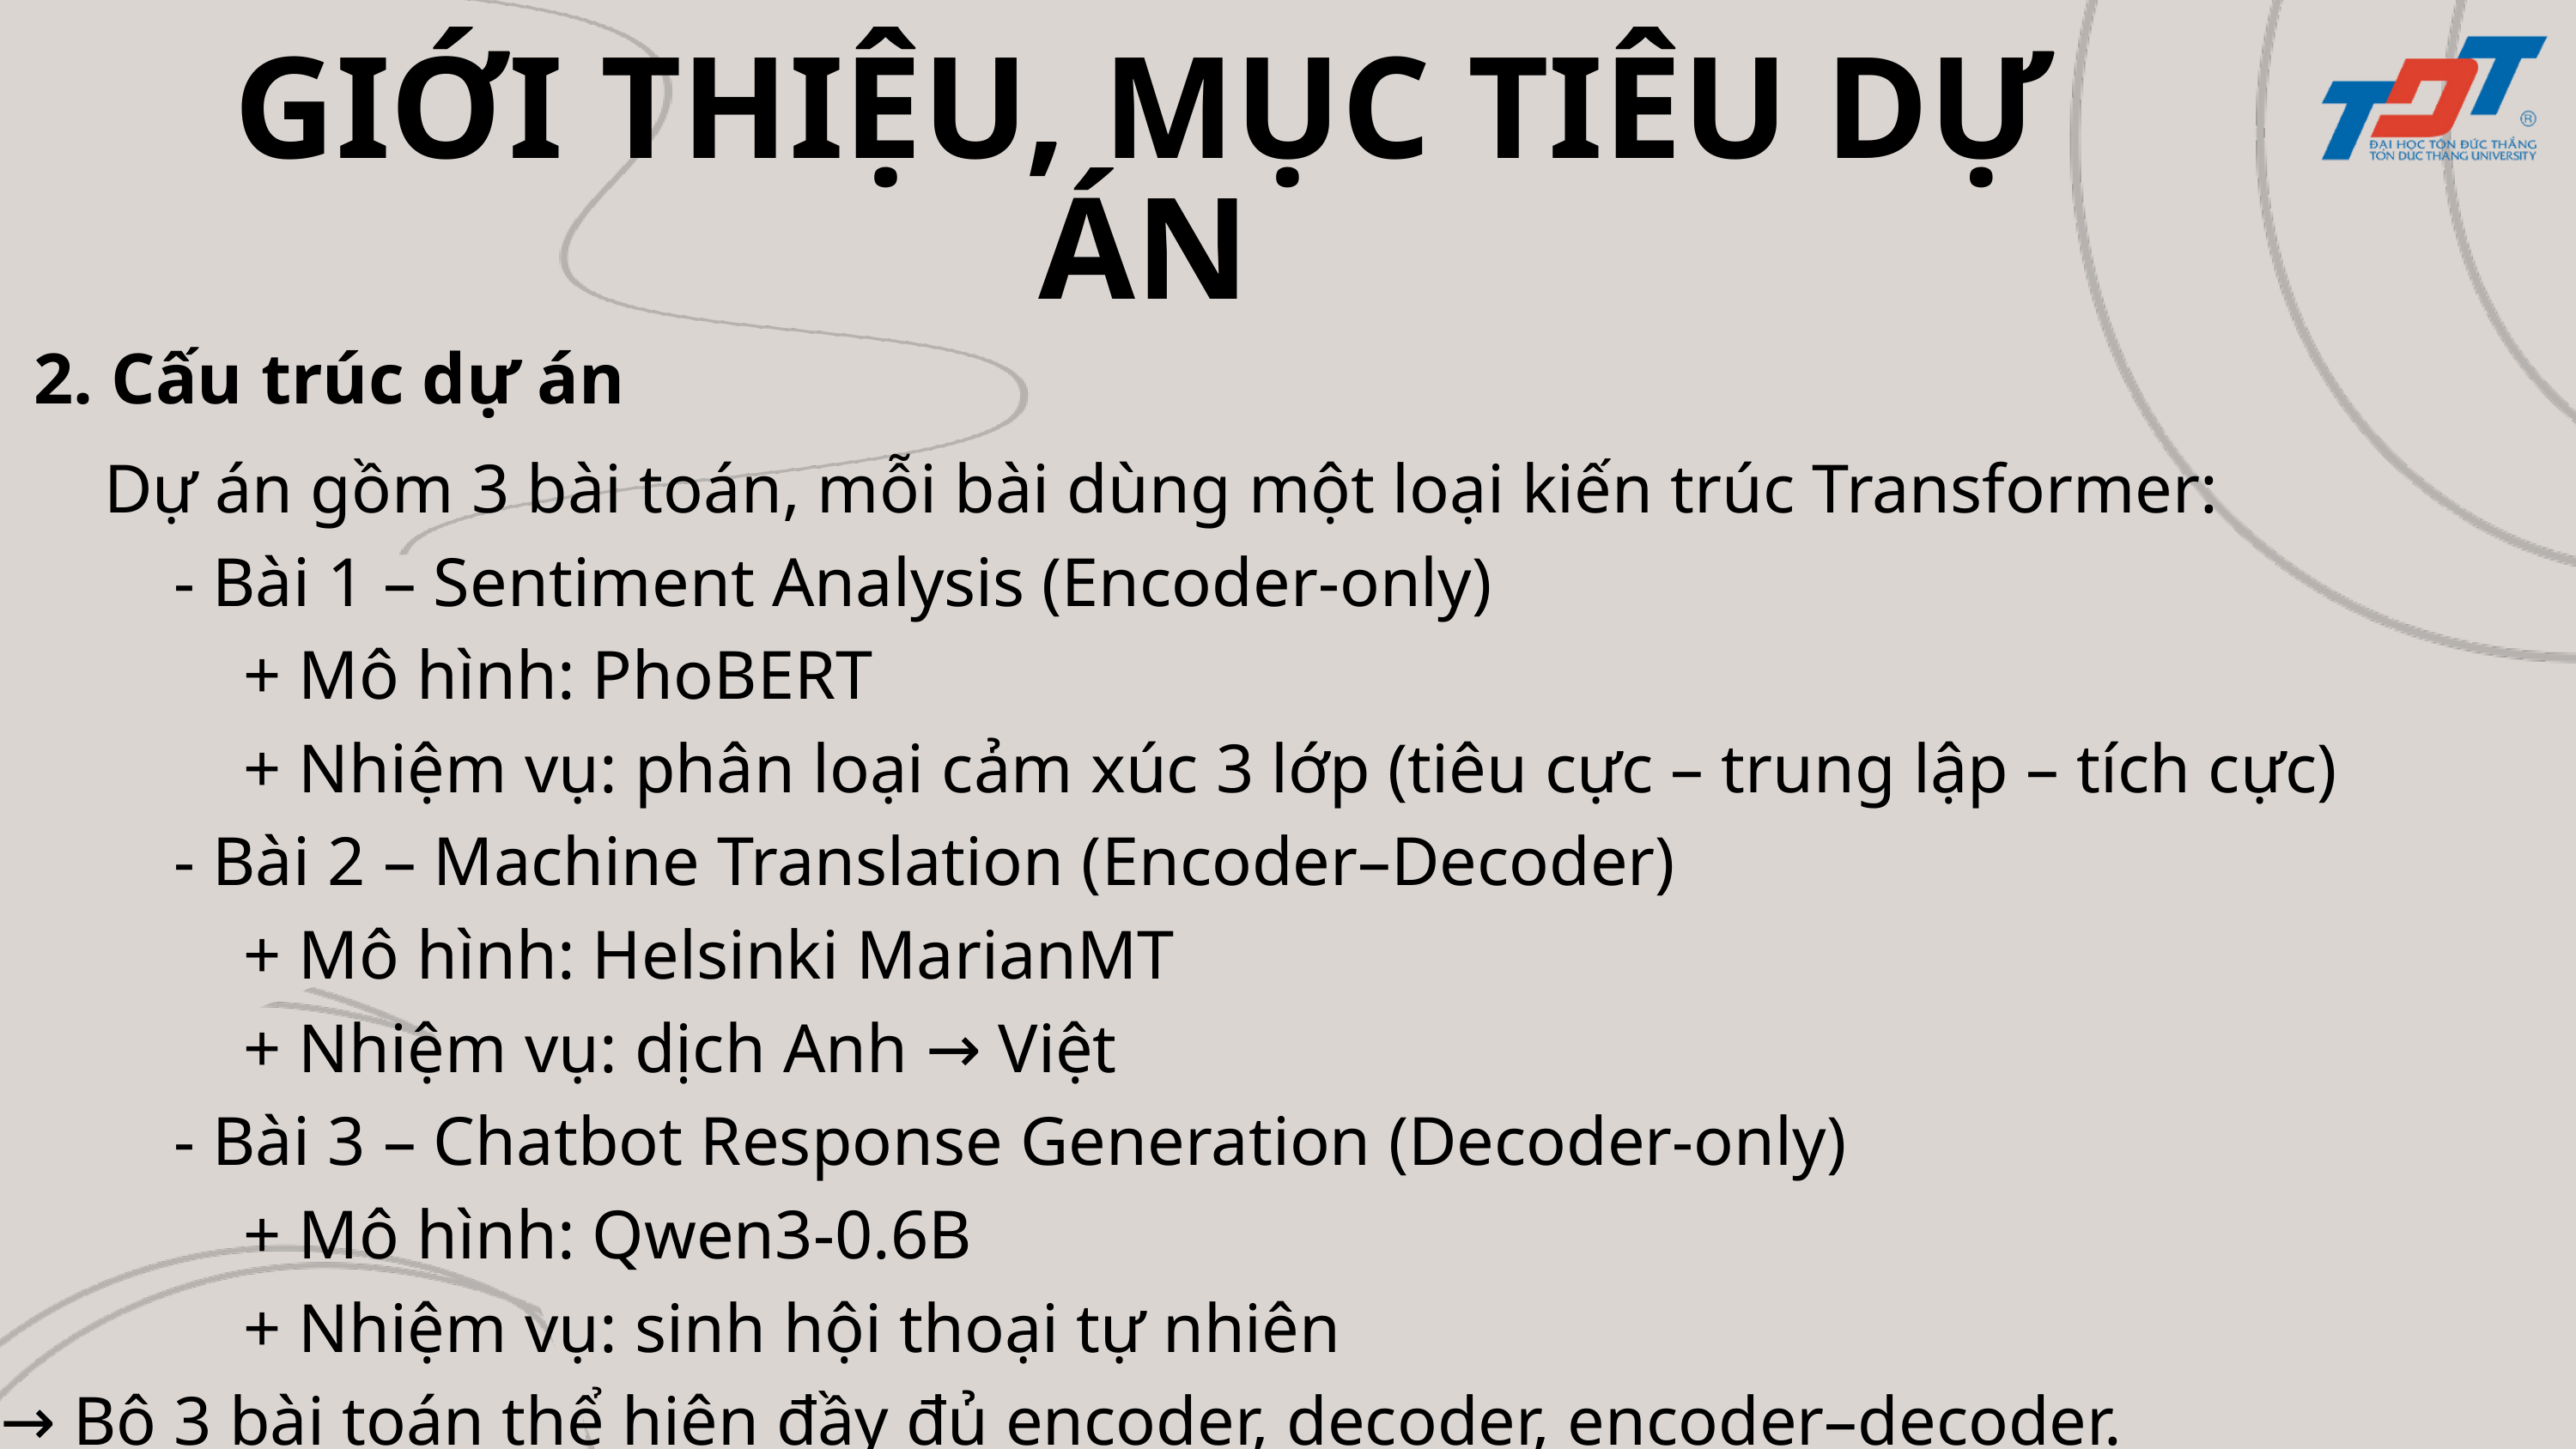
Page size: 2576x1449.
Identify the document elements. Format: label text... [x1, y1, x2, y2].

text_box 2. Cấu trúc dự án [33, 348, 982, 418]
text_box [0, 0, 1033, 433]
text_box [2315, 0, 2554, 217]
text_box GIỚI THIỆU, MỤC TIÊU DỰ ÁN [135, 45, 2154, 327]
text_box [2065, 0, 2576, 664]
text_box Dự án gồm 3 bài toán, mỗi bài dùng một loại kiến trúc Transformer: - Bài 1 – Sentiment Analysis (Encoder-only) + Mô hình: PhoBERT + Nhiệm vụ: phân loại cảm xúc 3 lớp (tiêu cực – trung lập – tích cực) - Bài 2 – Machine Translation (Encoder–Decoder) + Mô hình: Helsinki MarianMT + Nhiệm vụ: dịch Anh → Việt - Bài 3 – Chatbot Response Generation (Decoder-only) + Mô hình: Qwen3-0.6B + Nhiệm vụ: sinh hội thoại tự nhiên → Bộ 3 bài toán thể hiện đầy đủ encoder, decoder, encoder–decoder. [0, 433, 2505, 1449]
